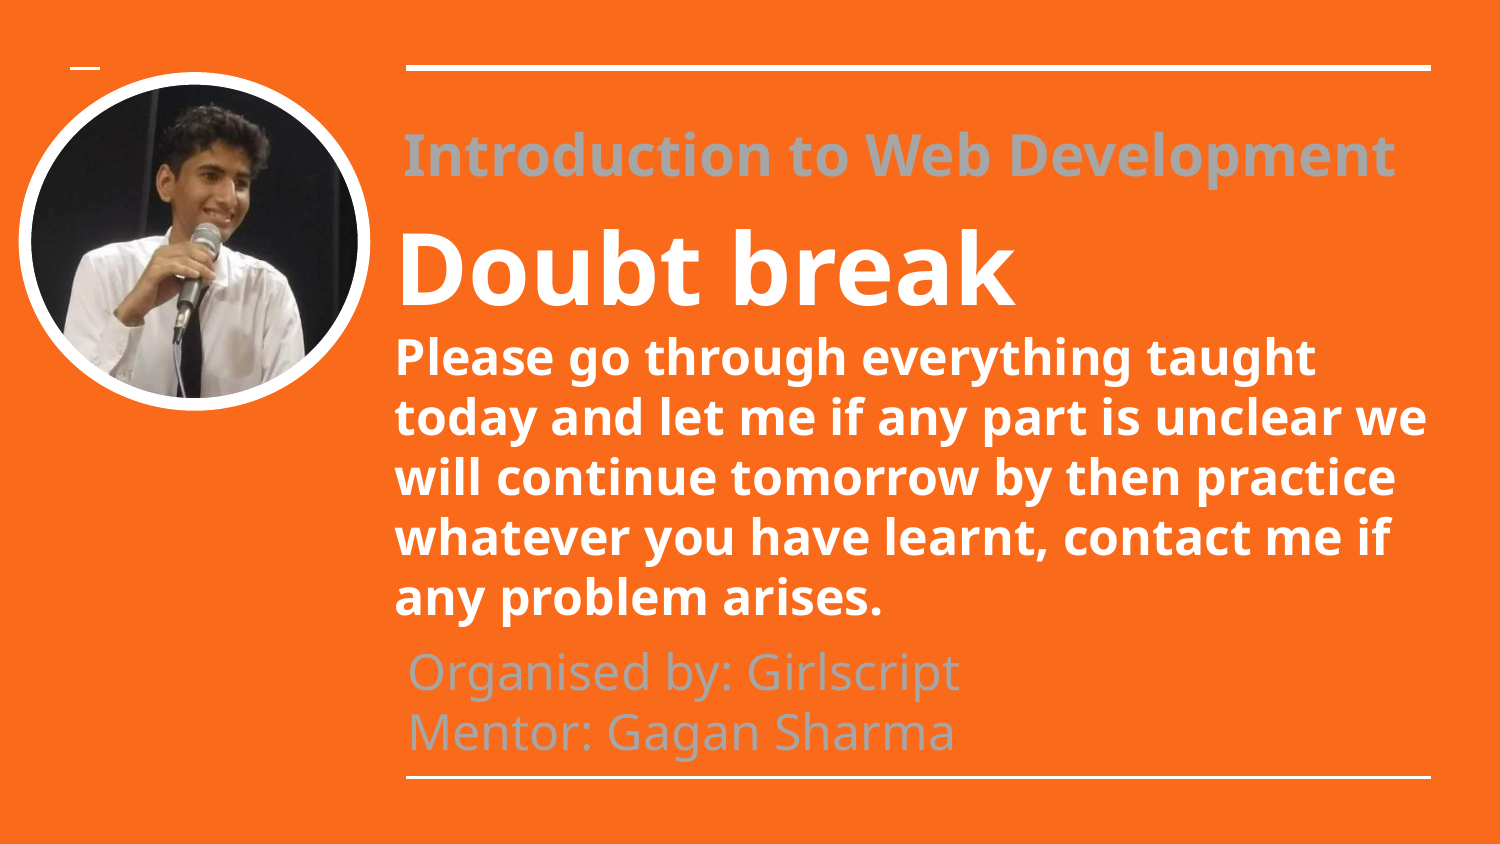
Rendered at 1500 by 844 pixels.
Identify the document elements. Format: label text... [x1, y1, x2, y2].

subtitle Organised by: Girlscript Mentor: Gagan Sharma [392, 571, 1431, 776]
title Introduction to Web Development [389, 103, 1428, 190]
picture [24, 78, 365, 405]
text_box Doubt break Please go through everything taught today and let me if any part is unclear we will continue tomorrow by then practice whatever you have learnt, contact me if any problem arises. [379, 190, 1453, 444]
